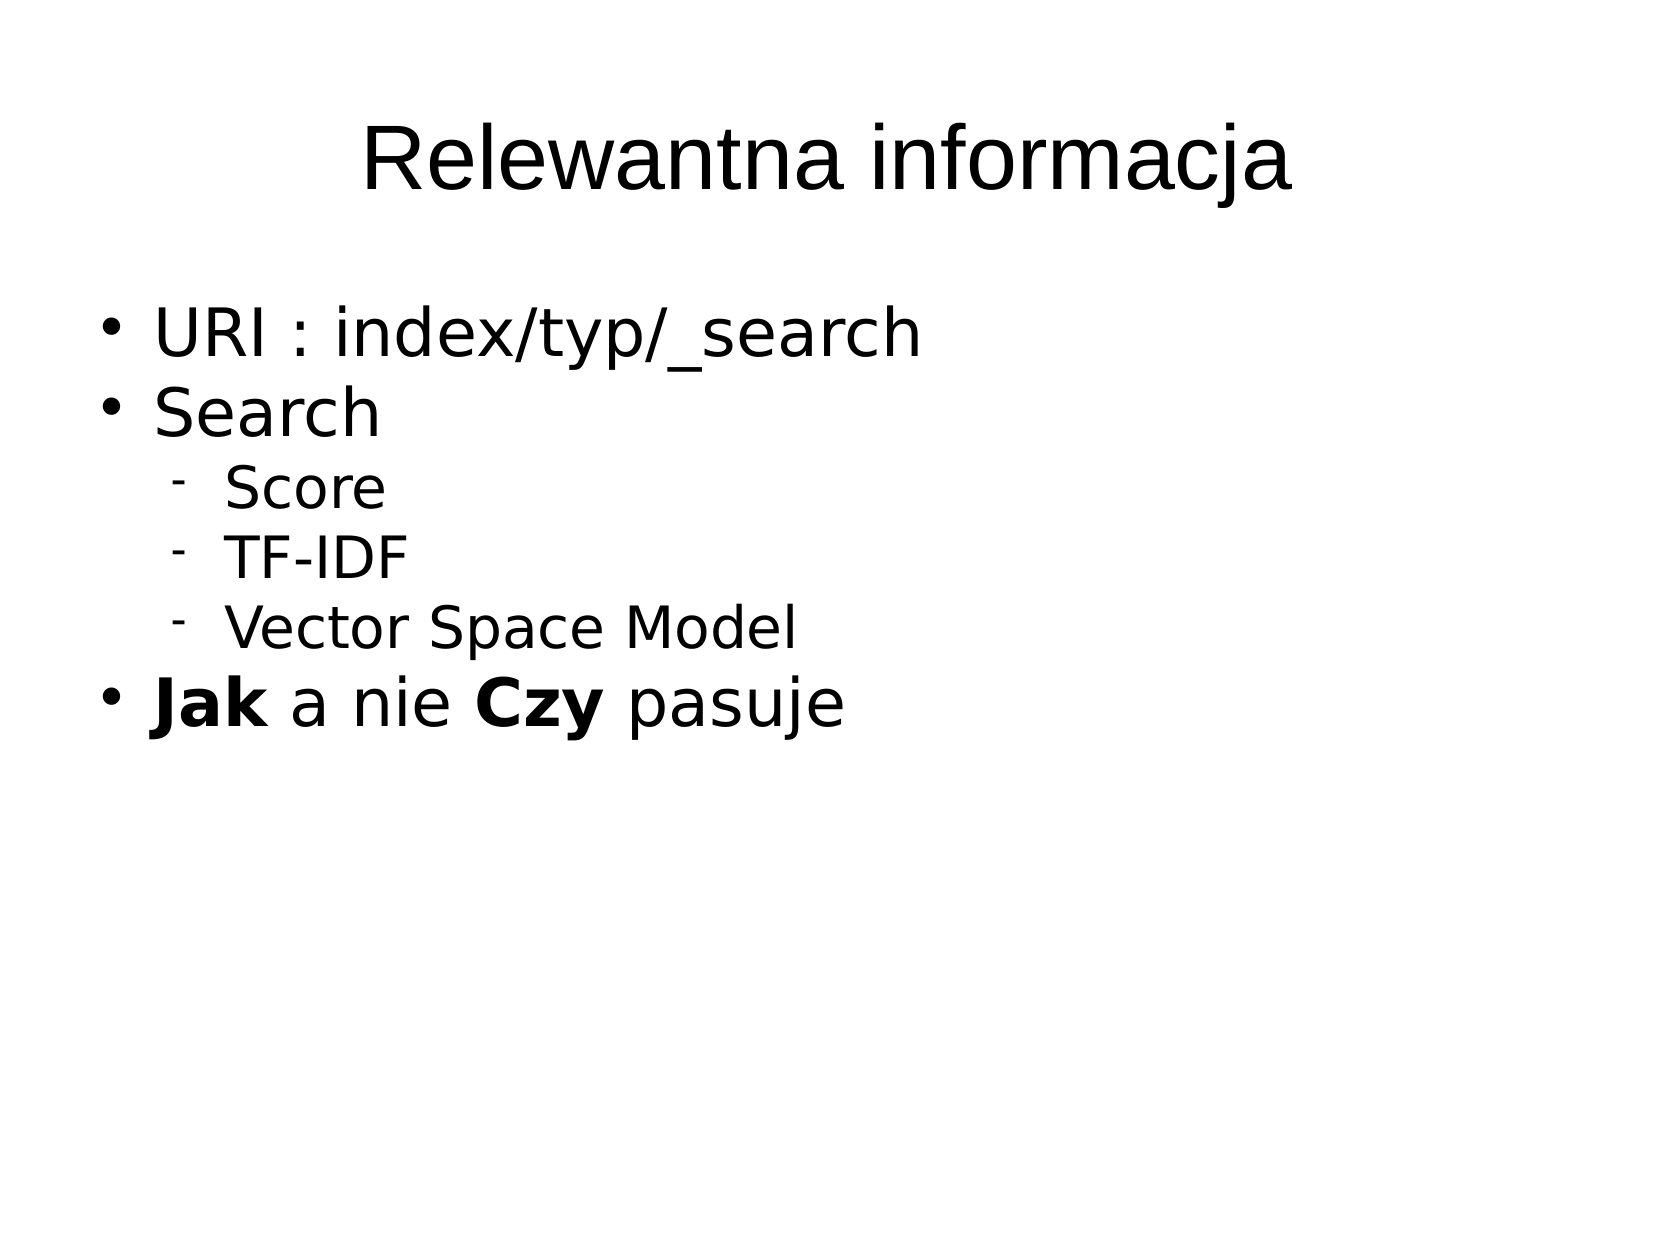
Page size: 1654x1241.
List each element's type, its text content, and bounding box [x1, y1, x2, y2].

text_box URI : index/typ/_search Search Score TF-IDF Vector Space Model Jak a nie Czy pasuje [82, 290, 1571, 1010]
text_box Relewantna informacja [82, 49, 1571, 257]
